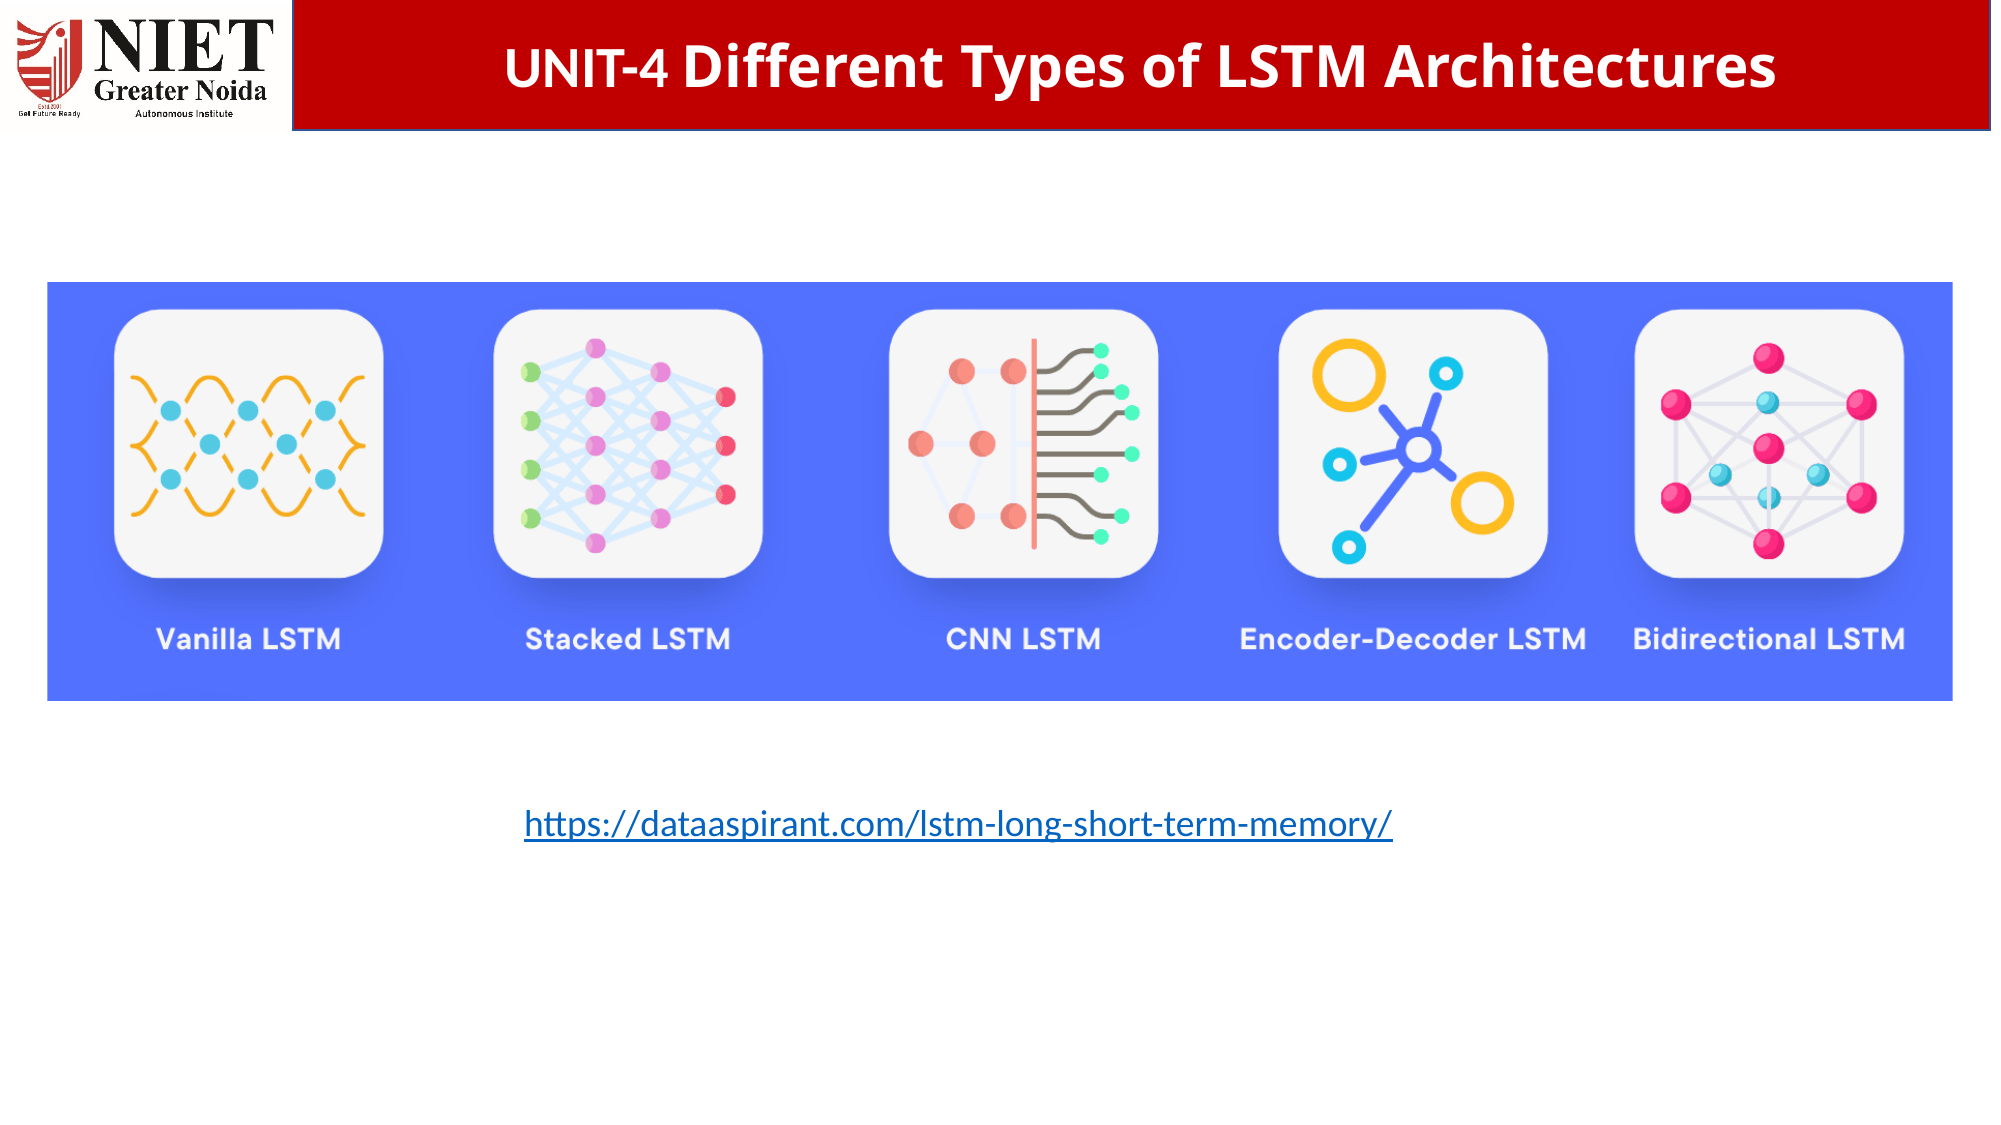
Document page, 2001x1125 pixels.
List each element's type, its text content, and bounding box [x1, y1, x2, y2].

text_box https://dataaspirant.com/lstm-long-short-term-memory/ [509, 791, 1510, 897]
picture [47, 282, 1953, 701]
picture [0, 6, 290, 131]
text_box UNIT-4 Different Types of LSTM Architectures [292, 0, 1991, 131]
